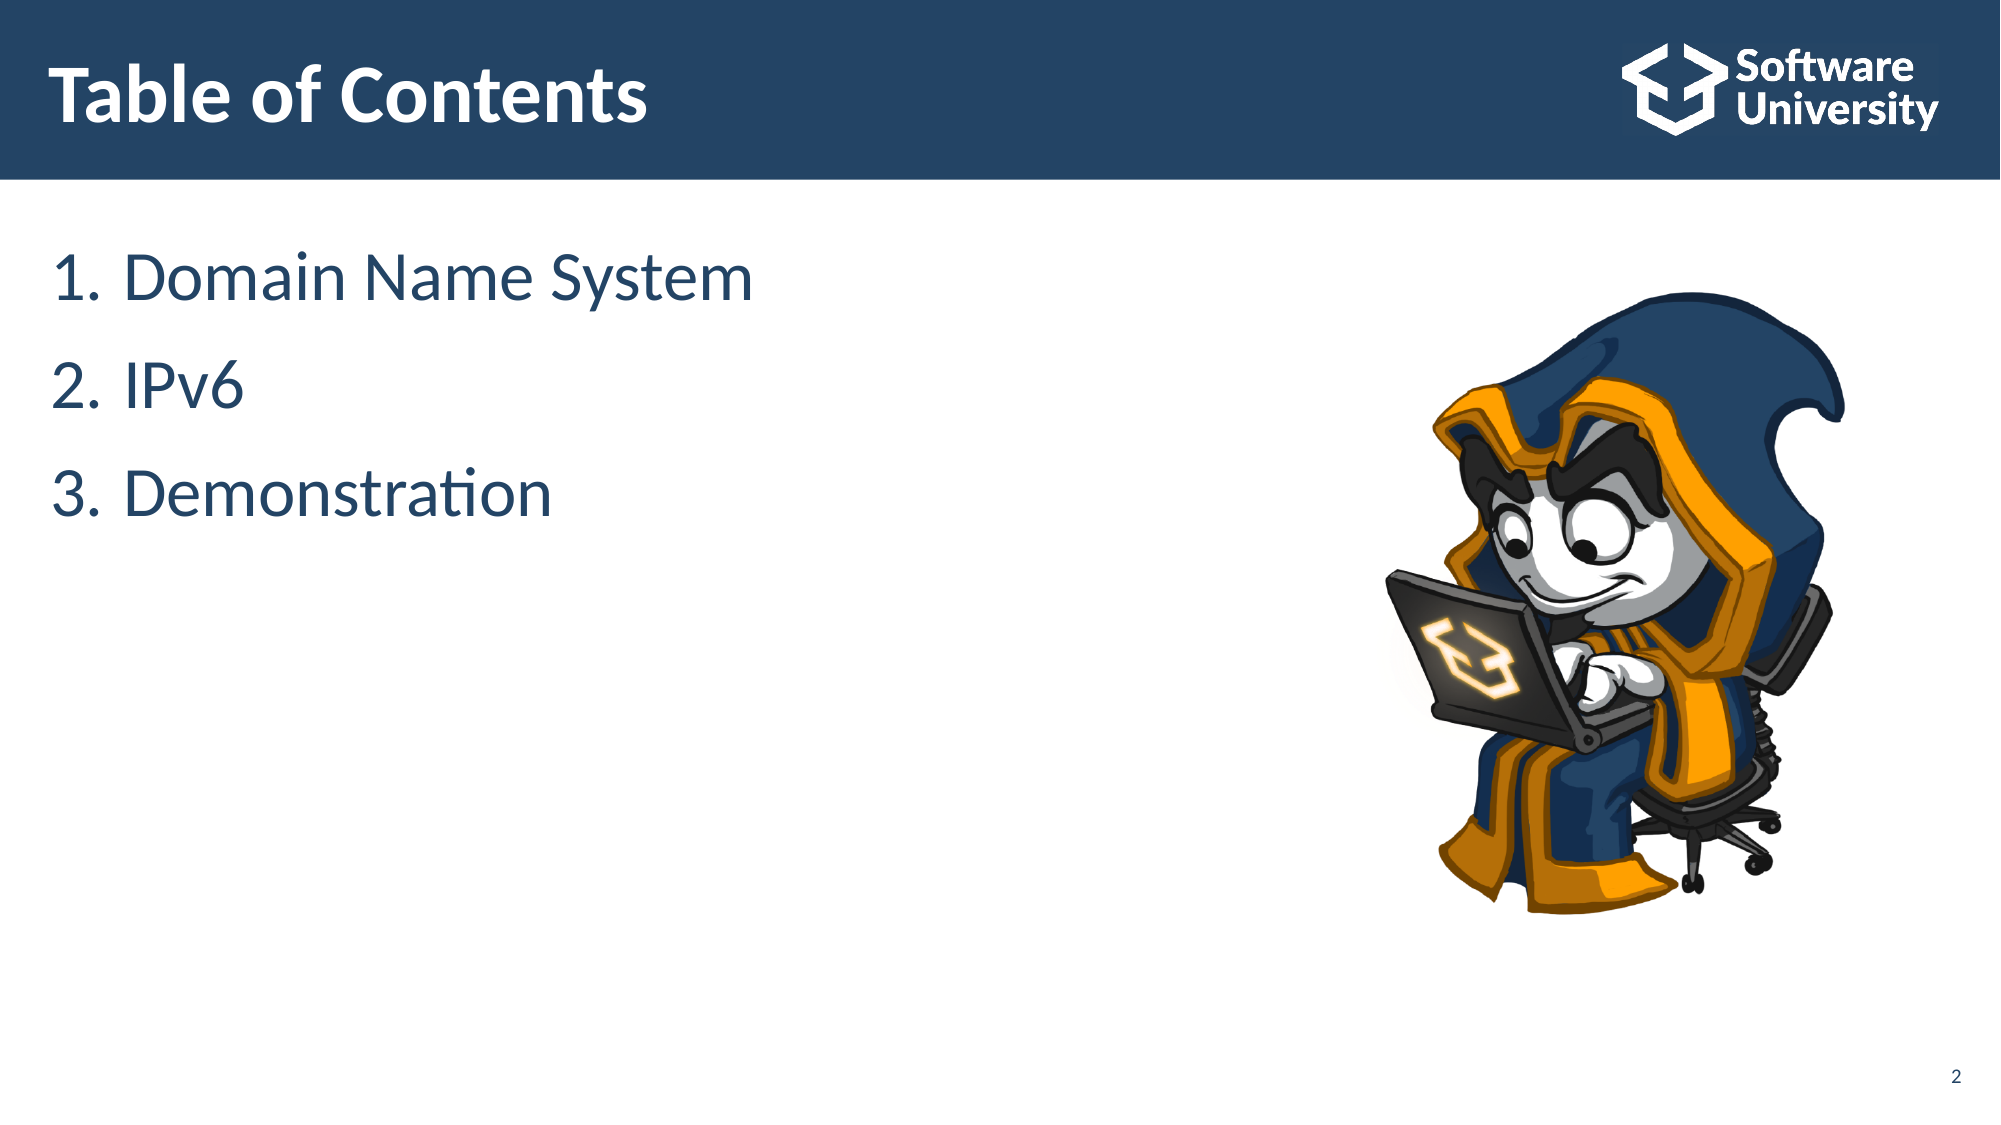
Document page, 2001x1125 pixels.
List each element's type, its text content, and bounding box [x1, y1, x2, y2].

slide_number 2 [1897, 1049, 1968, 1101]
picture [1375, 231, 1884, 951]
list Domain Name System IPv6 Demonstration [32, 224, 1375, 1032]
picture [1622, 43, 1939, 136]
title Table of Contents [31, 16, 1591, 162]
